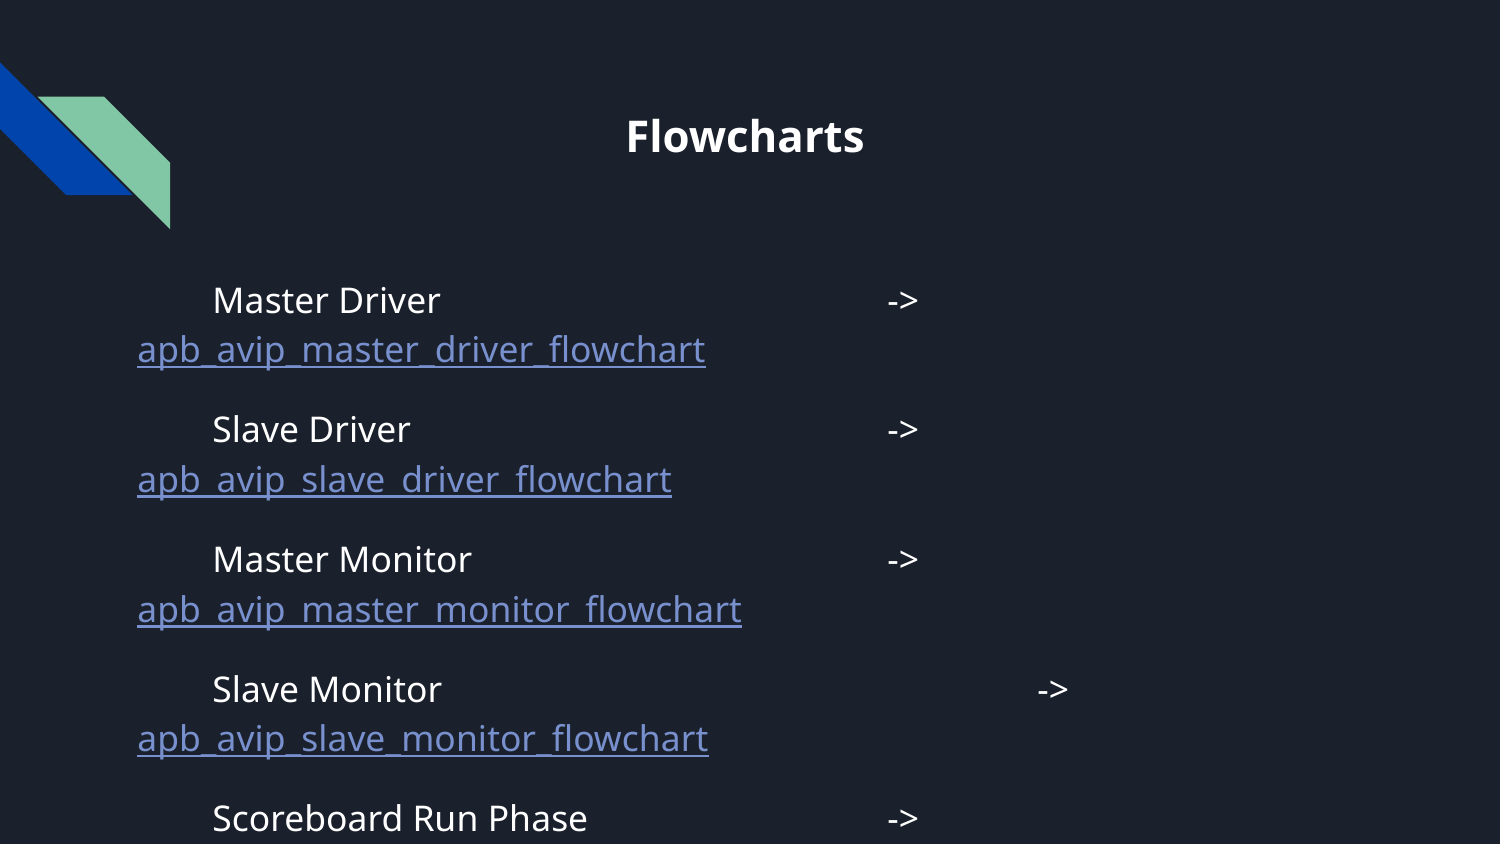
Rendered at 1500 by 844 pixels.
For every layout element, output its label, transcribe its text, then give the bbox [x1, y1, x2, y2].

list Flowcharts Master Driver -> apb_avip_master_driver_flowchart Slave Driver -> apb_avip_slave_driver_flowchart Master Monitor -> apb_avip_master_monitor_flowchart Slave Monitor -> apb_avip_slave_monitor_flowchart Scoreboard Run Phase -> apb_avip_run_phase_flowchart Scoreboard Check Phase -> apb_avip_check_phase_flowchart [122, 85, 1368, 790]
